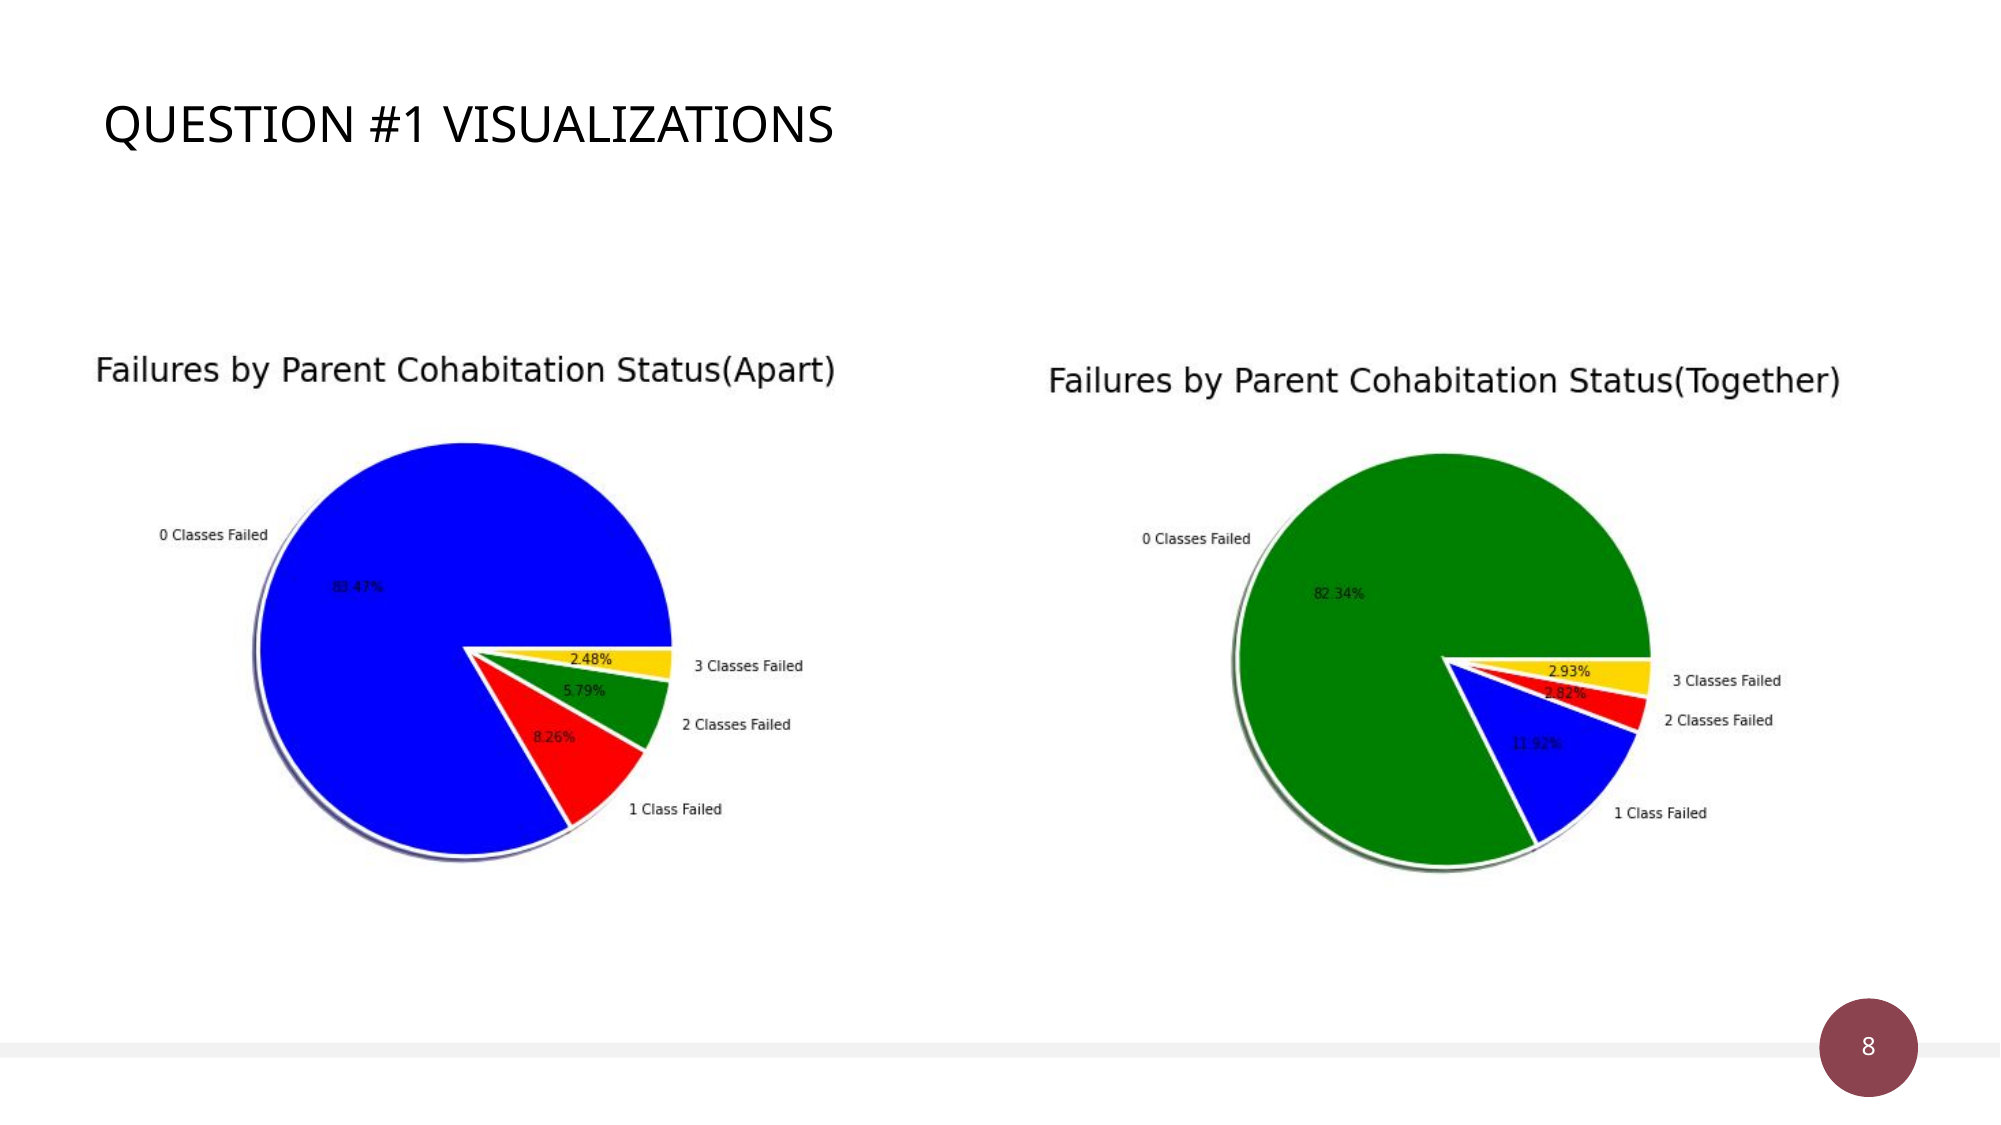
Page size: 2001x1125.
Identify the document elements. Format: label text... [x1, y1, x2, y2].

picture [38, 341, 969, 899]
picture [990, 341, 1921, 899]
title QUESTION #1 VISUALIZATIONS [103, 91, 1879, 228]
